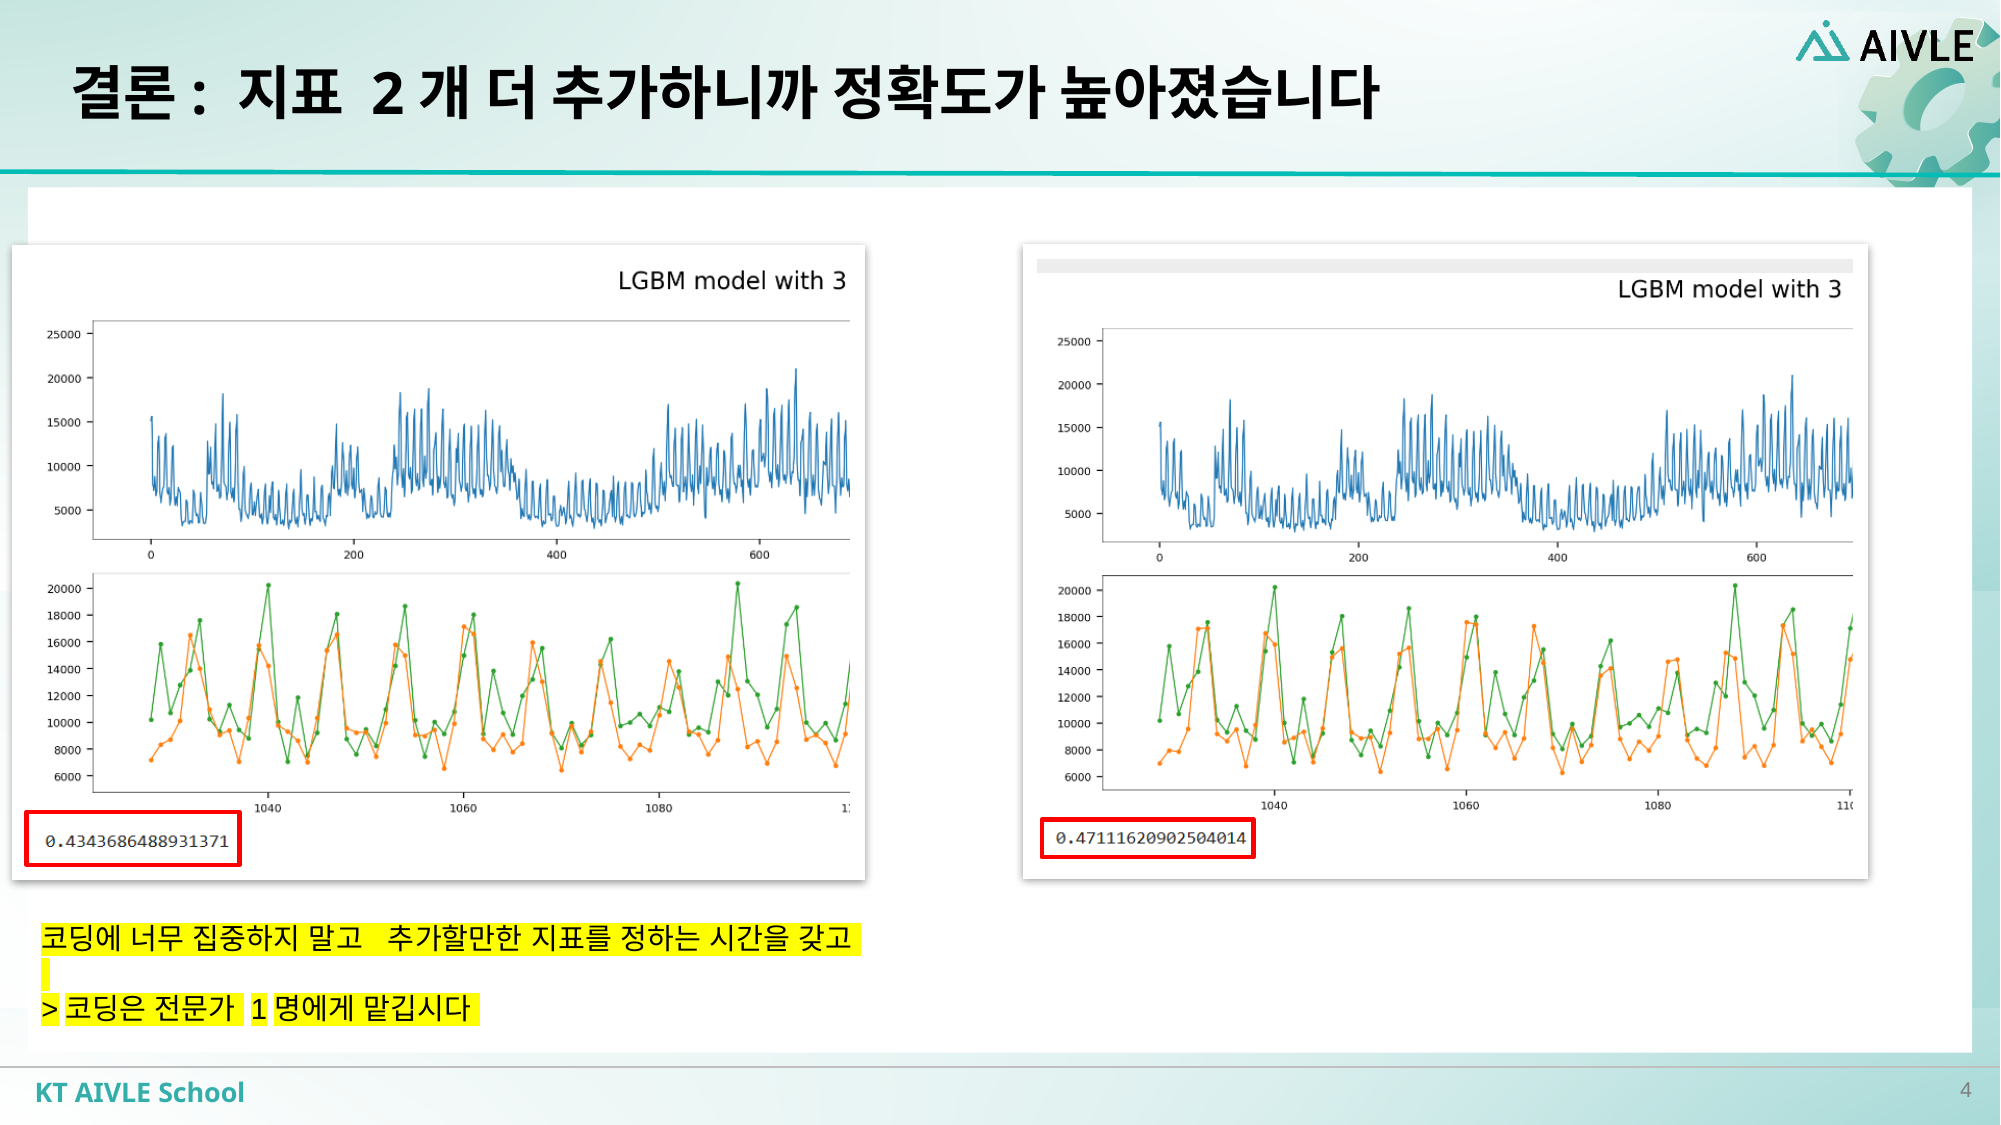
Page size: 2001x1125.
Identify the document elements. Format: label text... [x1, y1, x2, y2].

picture [0, 174, 2000, 1066]
picture [0, 1068, 2000, 1125]
text_box 코딩에 너무 집중하지 말고 추가할만한 지표를 정하는 시간을 갖고 >코딩은 전문가 1명에게 맡깁시다 [26, 913, 1772, 1033]
title 결론: 지표 2개 더 추가하니까 정확도가 높아졌습니다 [51, 47, 1836, 151]
picture [0, 0, 2000, 172]
